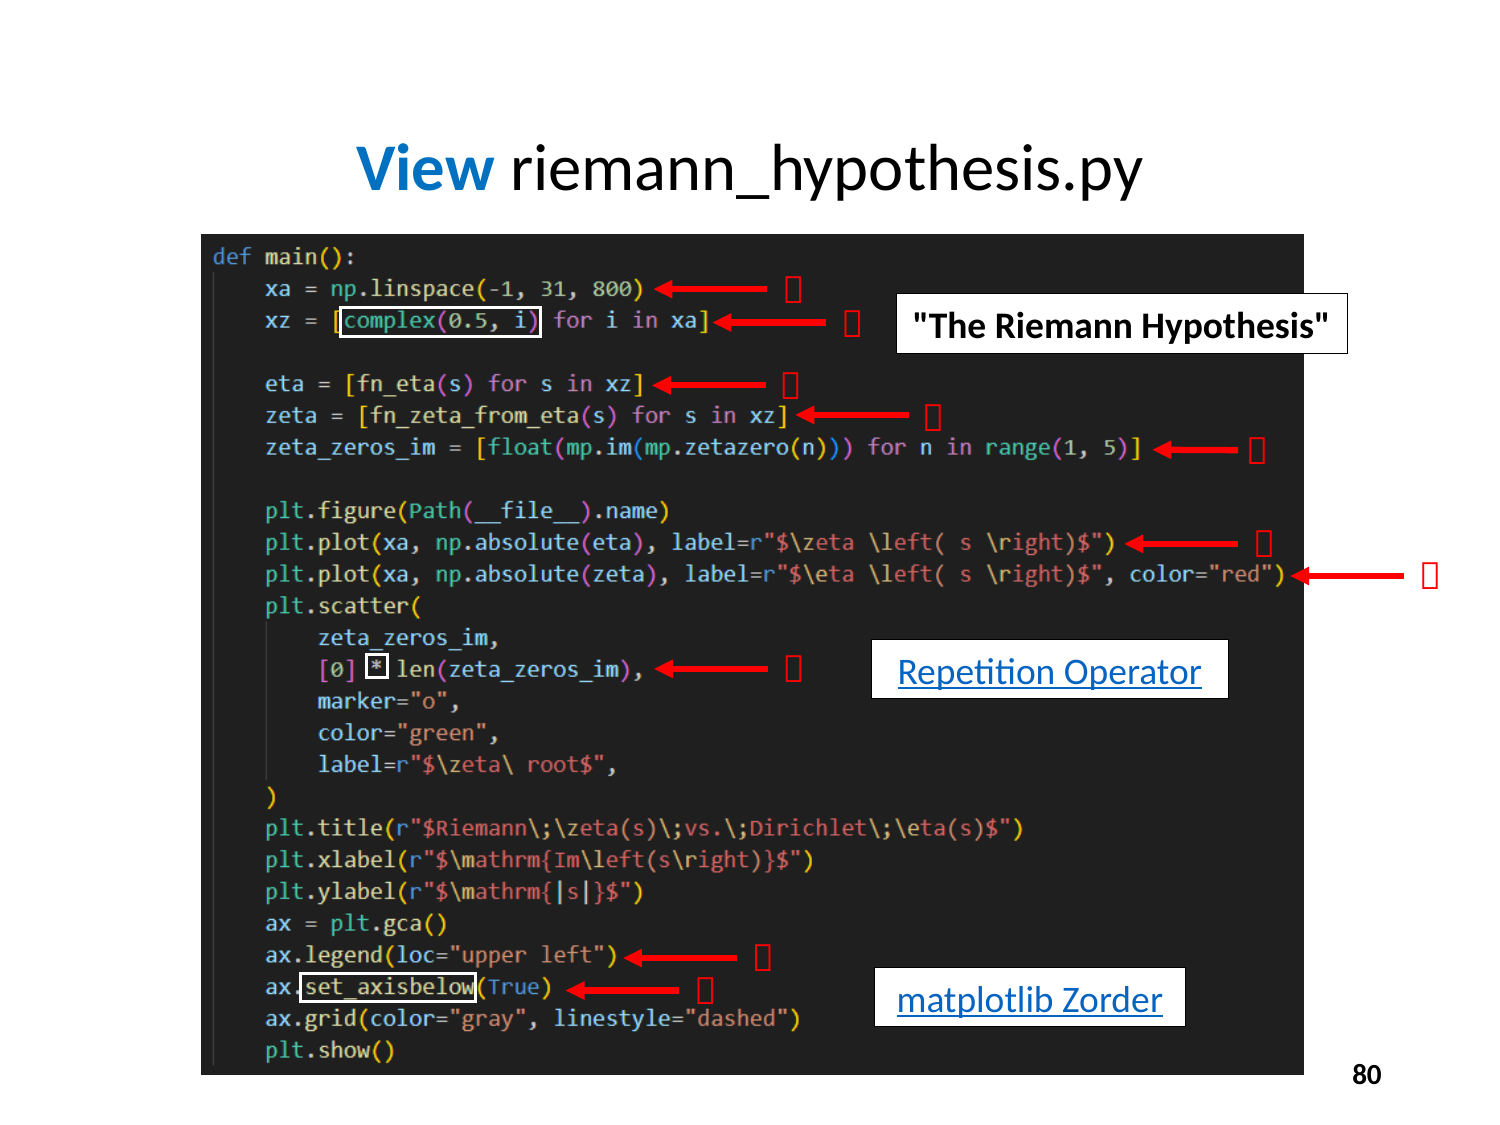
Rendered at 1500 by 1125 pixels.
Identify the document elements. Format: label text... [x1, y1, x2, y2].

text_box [565, 959, 743, 1021]
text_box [623, 927, 800, 988]
slide_number 80 [1059, 1042, 1397, 1103]
picture [201, 234, 1304, 1075]
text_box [1290, 544, 1468, 606]
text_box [712, 292, 890, 353]
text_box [654, 637, 831, 699]
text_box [1124, 512, 1302, 574]
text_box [653, 258, 831, 320]
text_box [795, 386, 971, 448]
text_box "The Riemann Hypothesis" [1304, 293, 1348, 354]
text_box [1152, 419, 1294, 481]
title View riemann_hypothesis.py [103, 59, 1397, 278]
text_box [651, 354, 828, 416]
